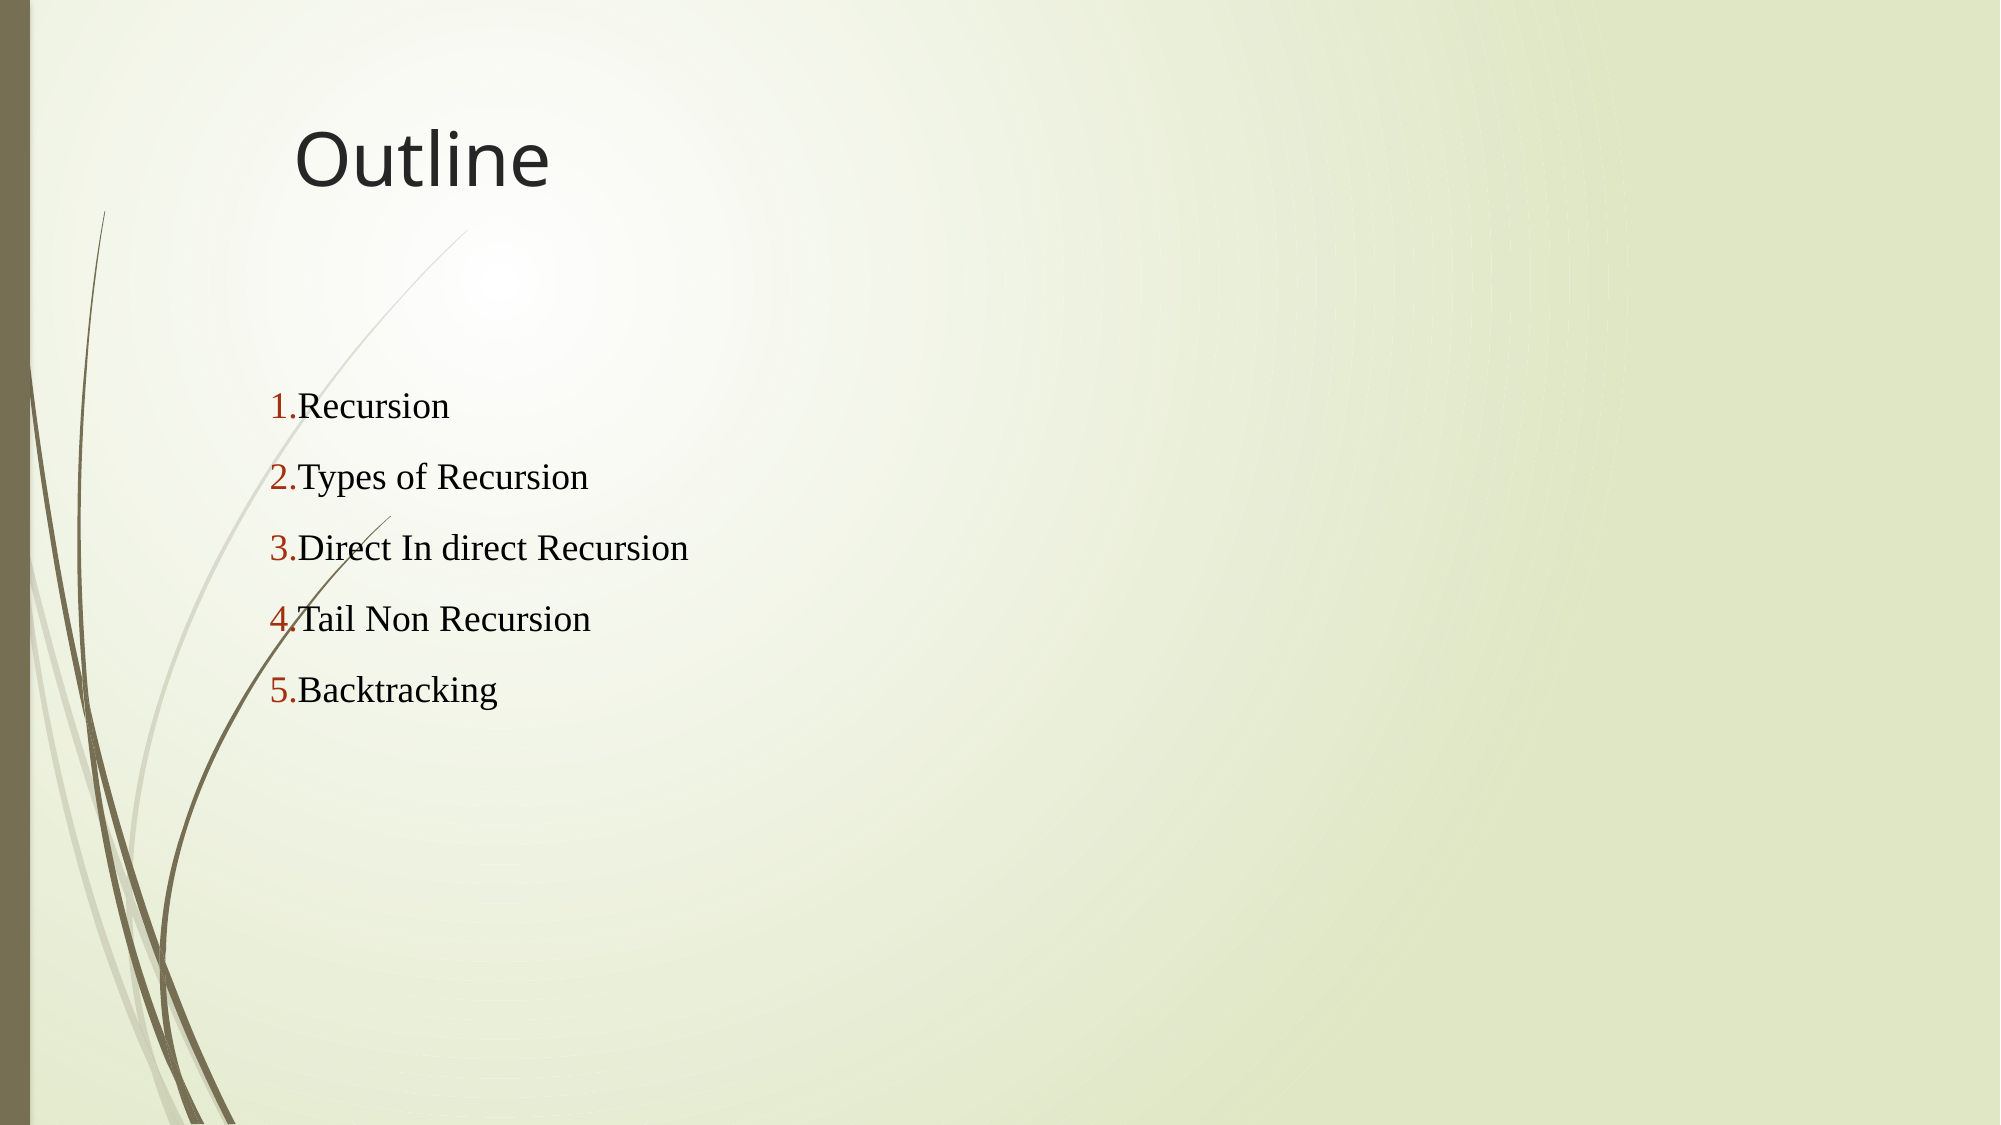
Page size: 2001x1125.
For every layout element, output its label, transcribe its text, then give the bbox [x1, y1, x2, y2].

title Outline [0, 98, 1036, 357]
list Recursion Types of Recursion Direct In direct Recursion Tail Non Recursion Backtracking [198, 356, 1280, 915]
